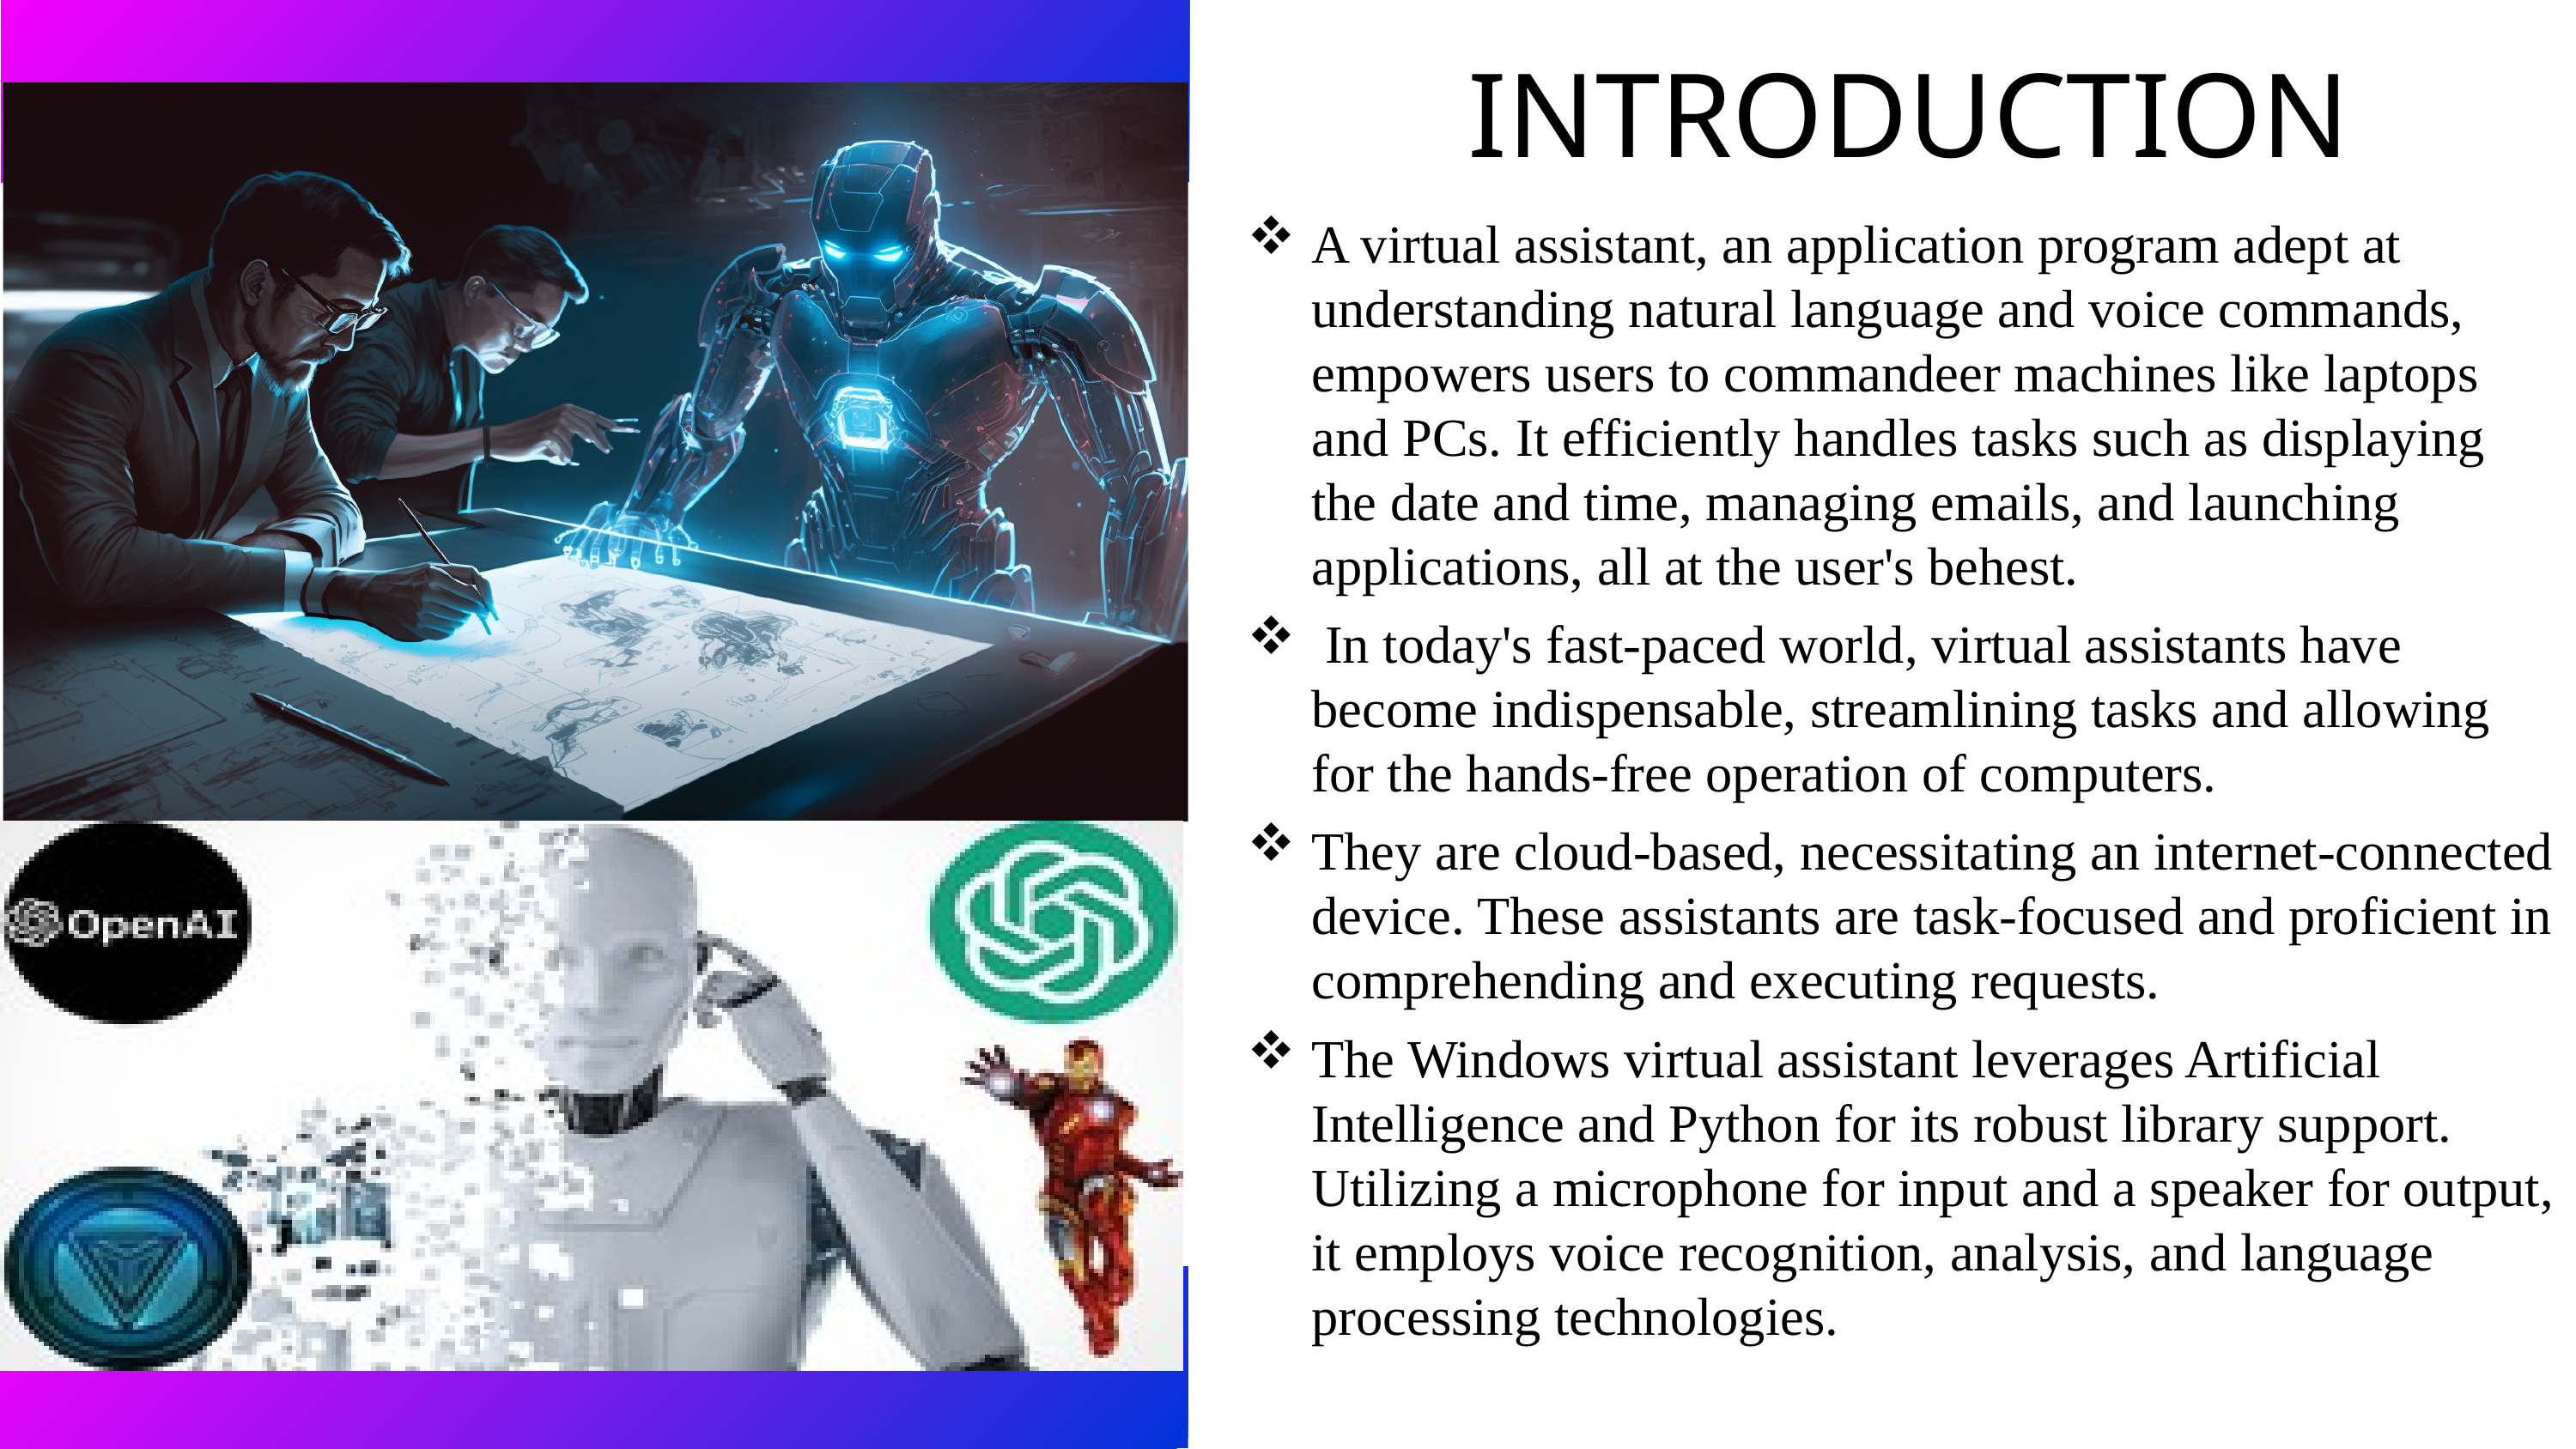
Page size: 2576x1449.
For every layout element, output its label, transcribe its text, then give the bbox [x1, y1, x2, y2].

text_box A virtual assistant, an application program adept at understanding natural language and voice commands, empowers users to commandeer machines like laptops and PCs. It efficiently handles tasks such as displaying the date and time, managing emails, and launching applications, all at the user's behest. In today's fast-paced world, virtual assistants have become indispensable, streamlining tasks and allowing for the hands-free operation of computers. They are cloud-based, necessitating an internet-connected device. These assistants are task-focused and proficient in comprehending and executing requests. The Windows virtual assistant leverages Artificial Intelligence and Python for its robust library support. Utilizing a microphone for input and a speaker for output, it employs voice recognition, analysis, and language processing technologies. [1247, 209, 2555, 1346]
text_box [0, 1373, 1188, 1449]
picture [0, 82, 1188, 1372]
text_box INTRODUCTION [1247, 0, 2351, 181]
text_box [1, 0, 1190, 82]
